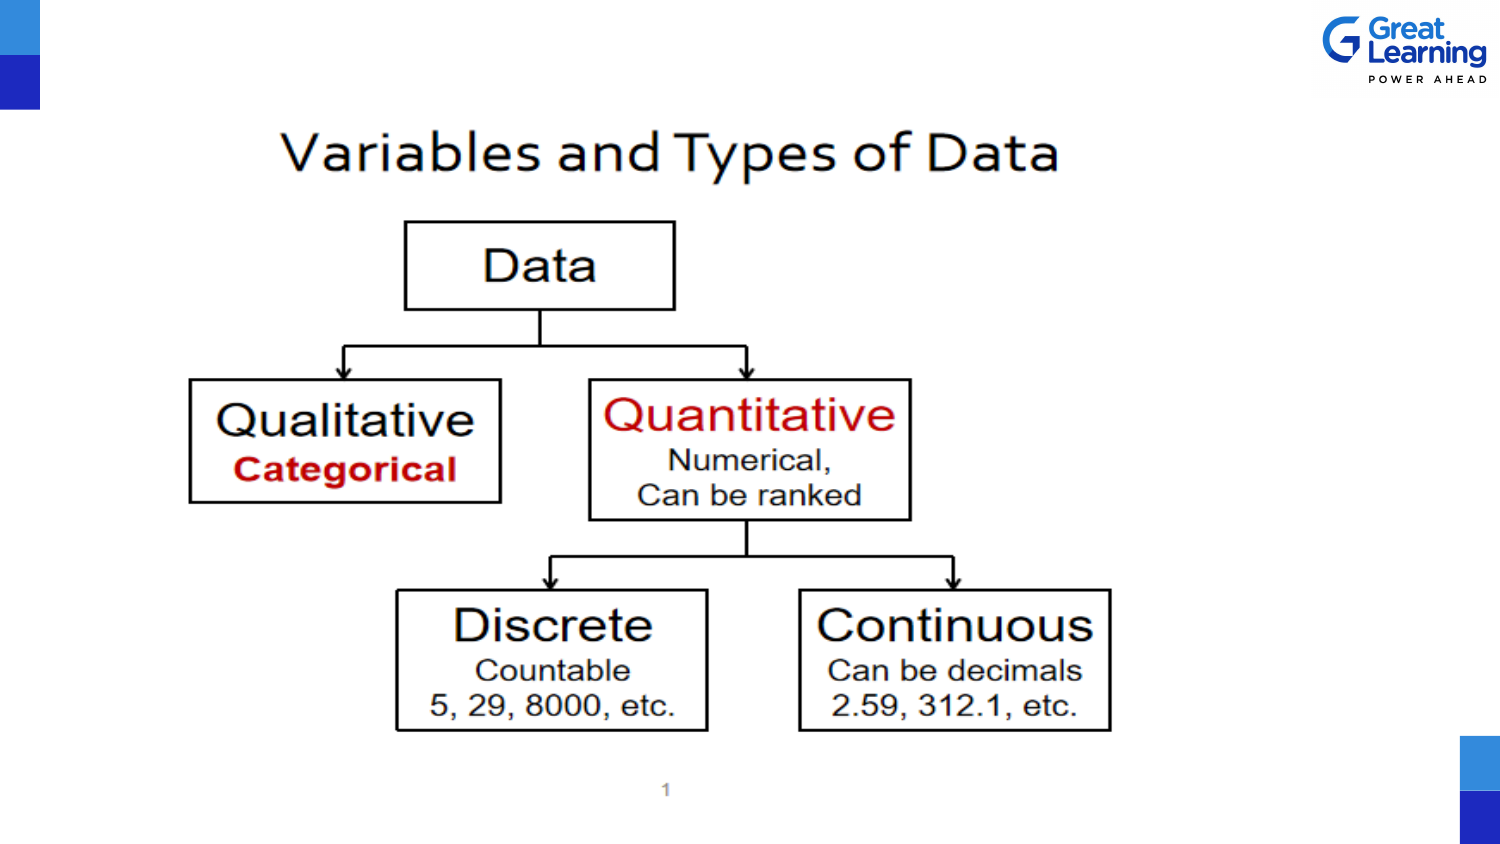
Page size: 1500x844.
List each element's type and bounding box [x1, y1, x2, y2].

picture [1311, 0, 1499, 98]
picture [45, 37, 1286, 827]
